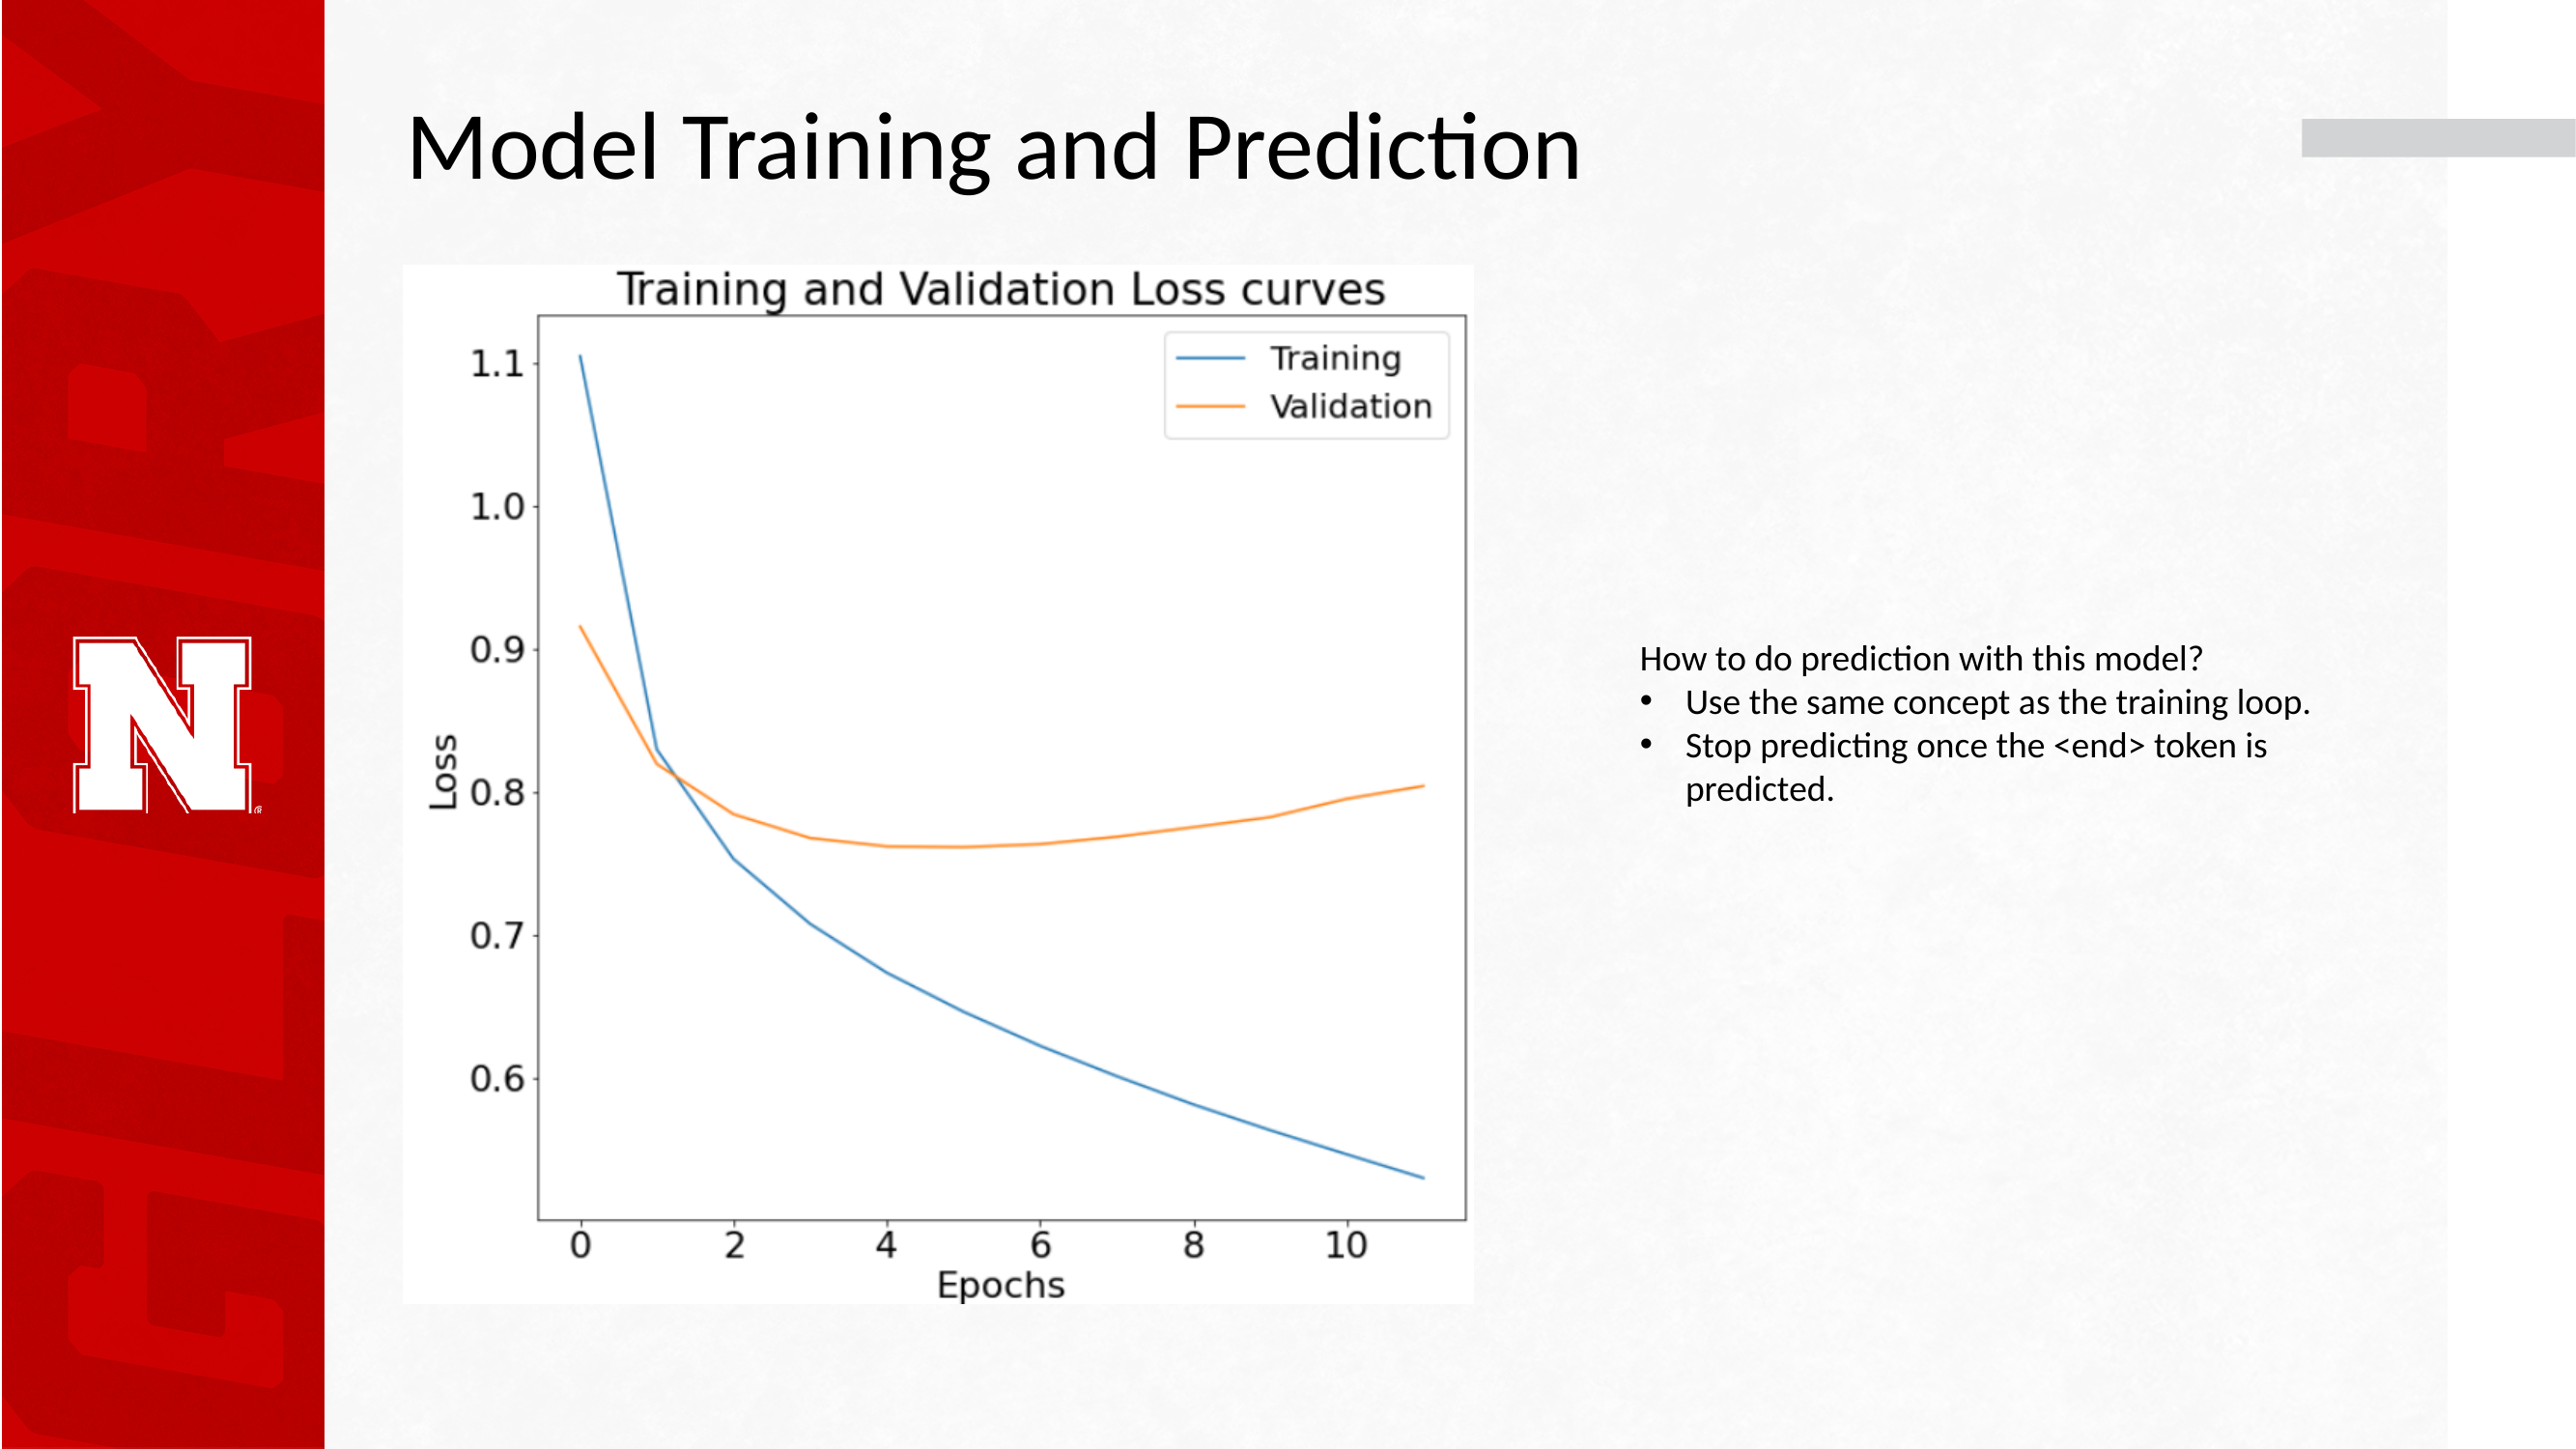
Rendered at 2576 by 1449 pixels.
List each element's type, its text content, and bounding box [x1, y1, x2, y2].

title Model Training and Prediction [406, 81, 2303, 159]
picture [2, 0, 2448, 1449]
text_box How to do prediction with this model? Use the same concept as the training loop. Stop predicting once the <end> token is predicted. [1626, 627, 2338, 816]
